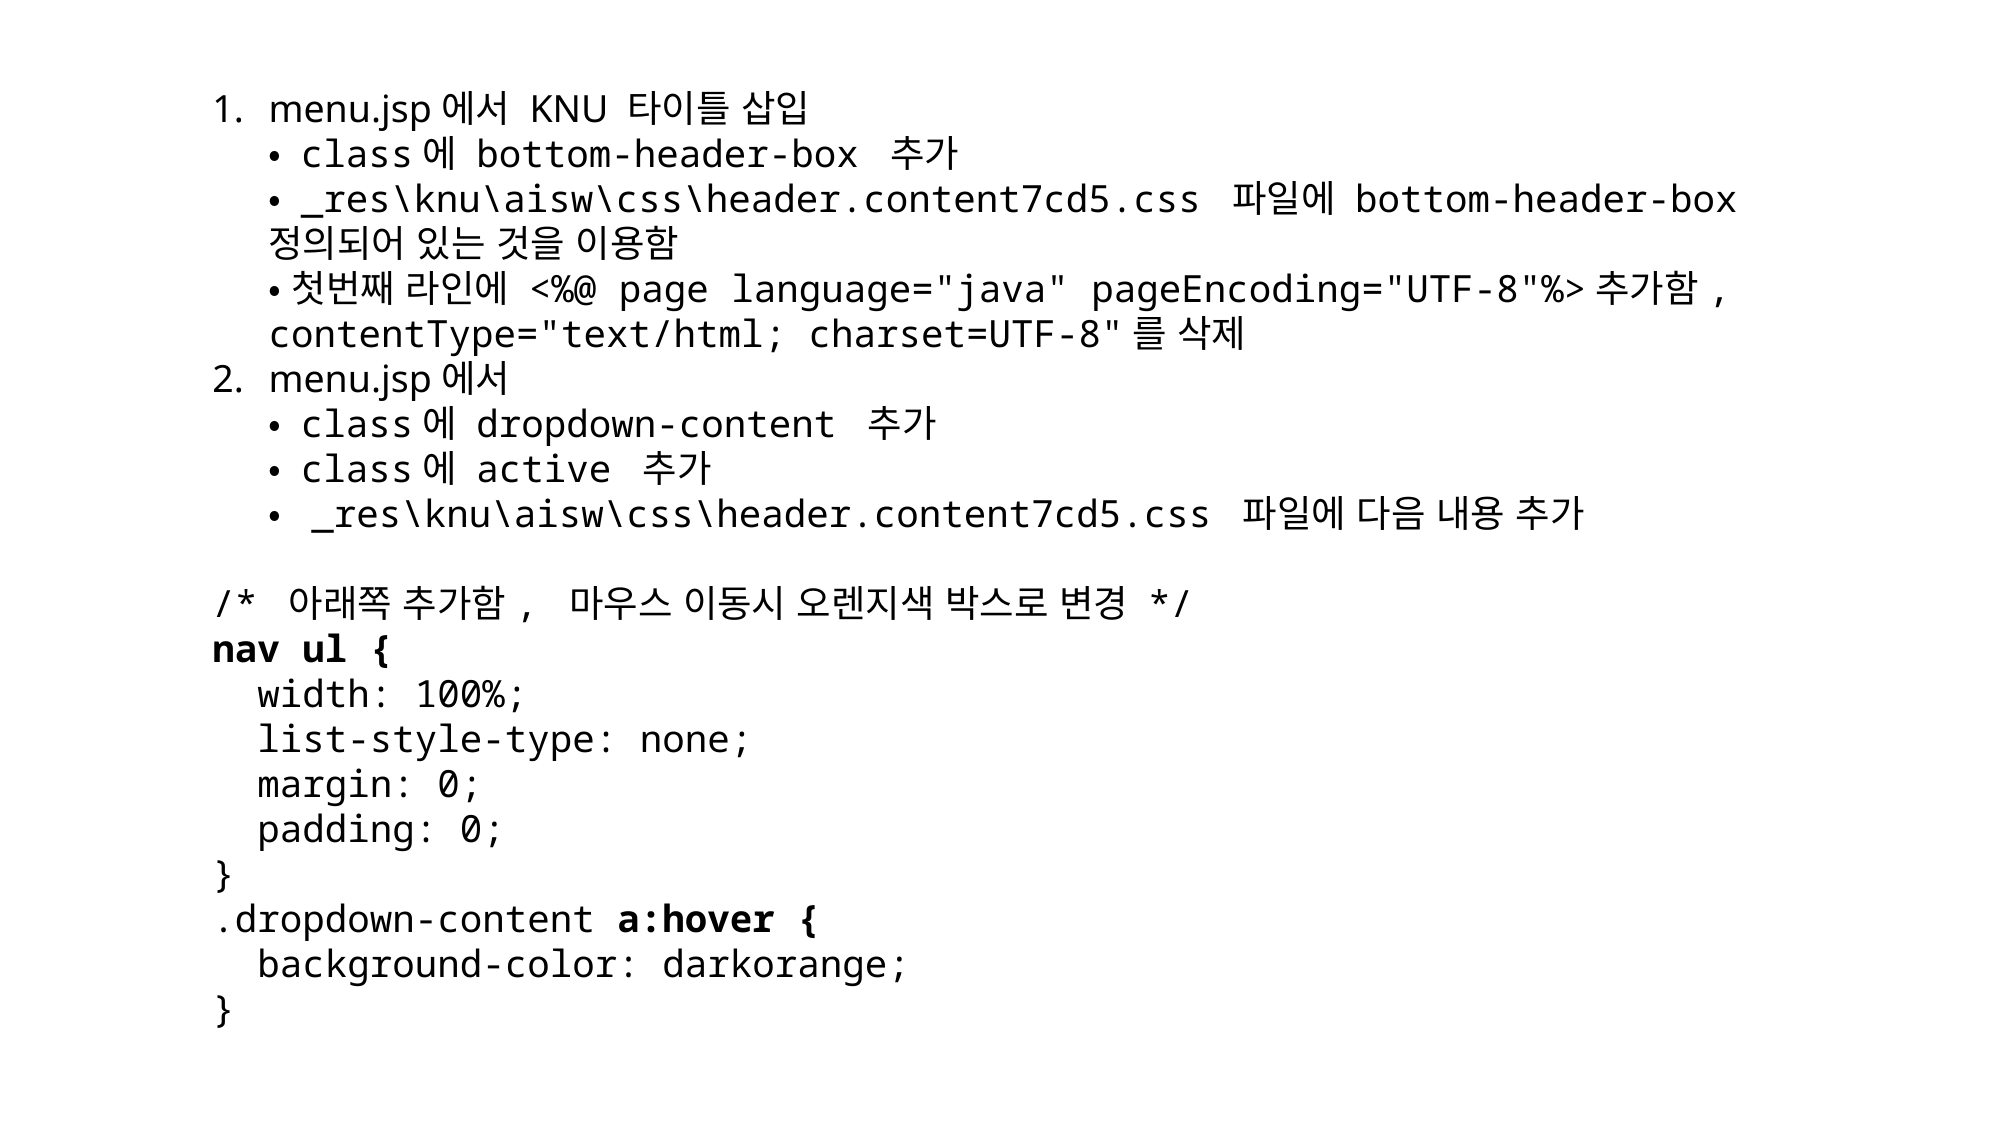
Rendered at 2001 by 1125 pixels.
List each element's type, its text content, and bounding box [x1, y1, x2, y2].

text_box menu.jsp에서 KNU 타이틀 삽입 • class에 bottom-header-box 추가 • _res\knu\aisw\css\header.content7cd5.css 파일에 bottom-header-box 정의되어 있는 것을 이용함 • 첫번째 라인에 <%@ page language="java" pageEncoding="UTF-8"%>추가함, contentType="text/html; charset=UTF-8"를 삭제 menu.jsp에서 • class에 dropdown-content 추가 • class에 active 추가 • _res\knu\aisw\css\header.content7cd5.css 파일에 다음 내용 추가 /* 아래쪽 추가함, 마우스 이동시 오렌지색 박스로 변경 */ nav ul { width: 100%; list-style-type: none; margin: 0; padding: 0; } .dropdown-content a:hover { background-color: darkorange; } [197, 77, 1803, 1038]
